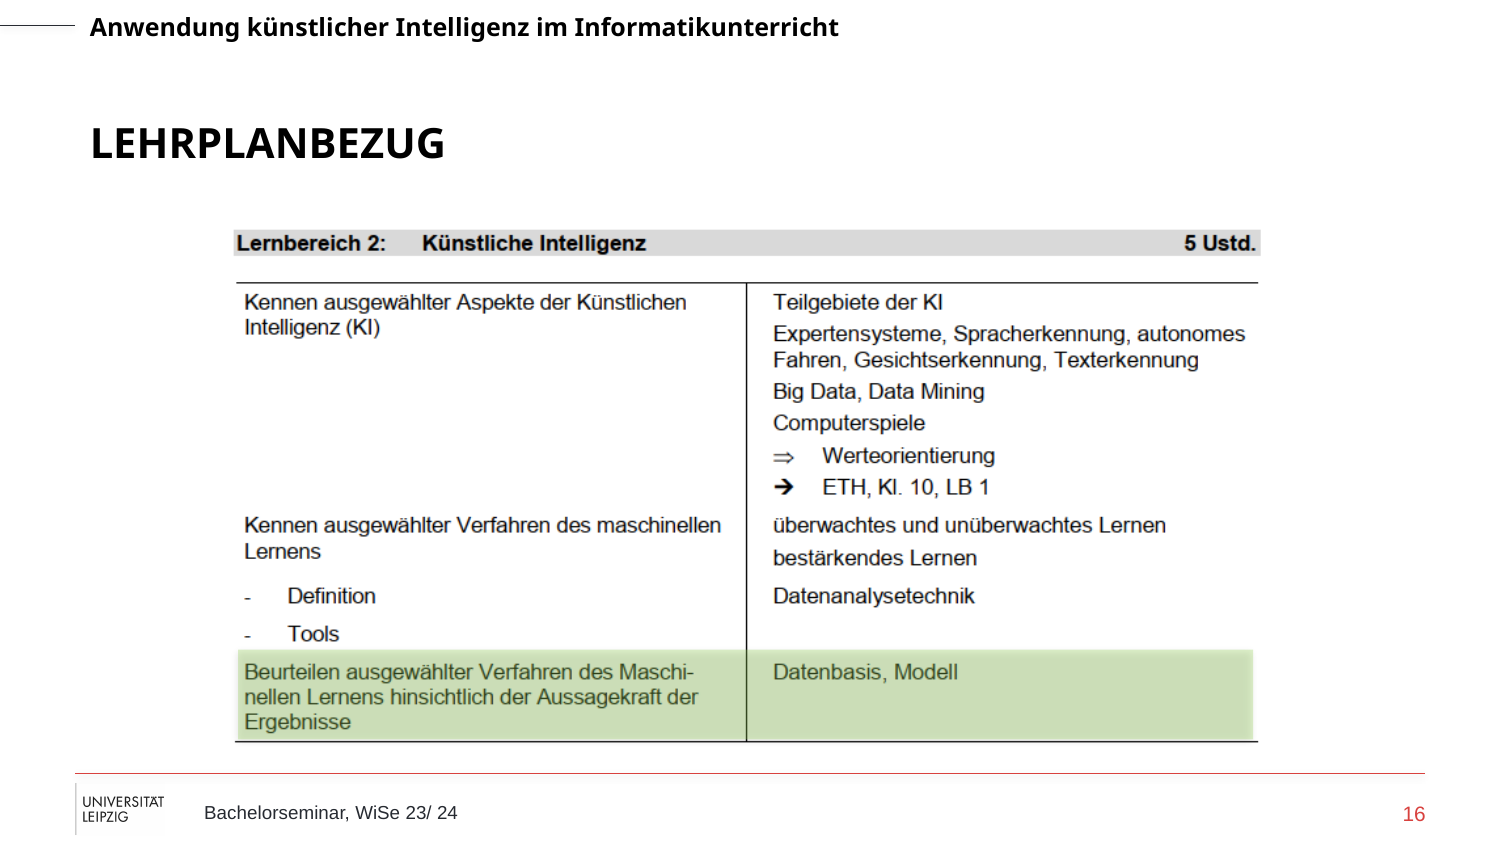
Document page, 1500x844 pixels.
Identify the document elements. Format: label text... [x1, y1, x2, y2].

picture [226, 222, 1274, 753]
title Lehrplanbezug [75, 50, 1426, 175]
picture [75, 782, 165, 836]
slide_number 16 [1303, 800, 1426, 834]
